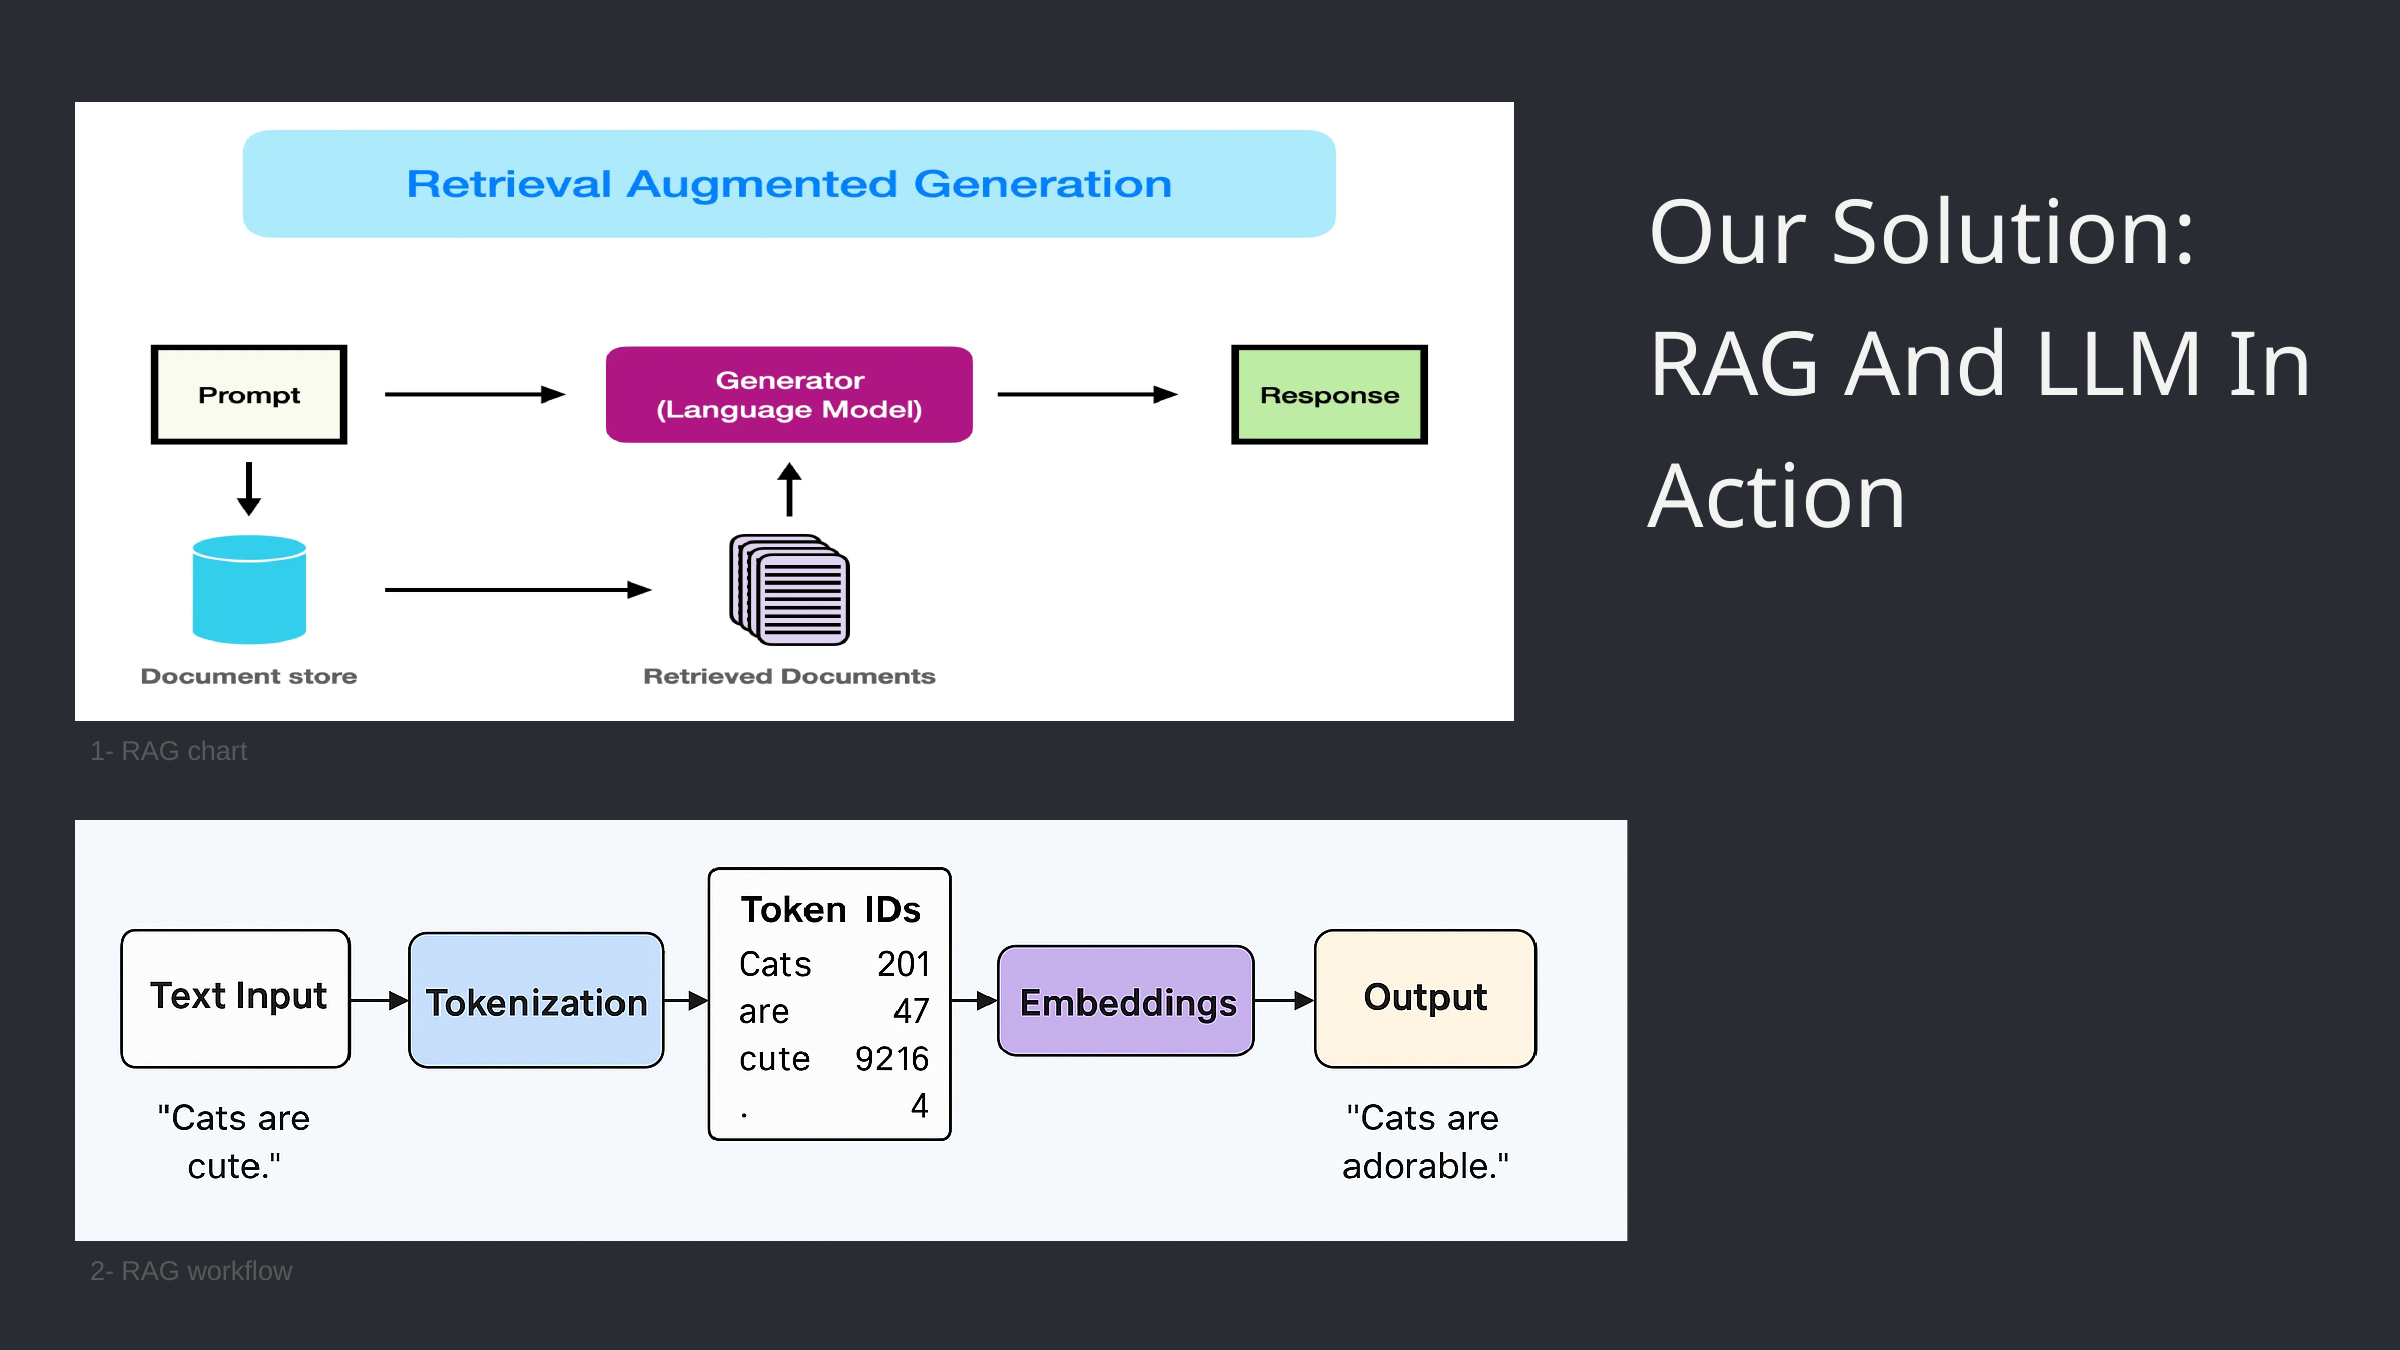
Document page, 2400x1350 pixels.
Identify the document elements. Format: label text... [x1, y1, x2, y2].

picture [74, 101, 1514, 721]
text_box Our Solution: RAG And LLM In Action [1647, 149, 2354, 601]
text_box 2- RAG workflow [75, 1251, 1399, 1301]
picture [74, 820, 1628, 1241]
text_box 1- RAG chart [75, 728, 1399, 782]
